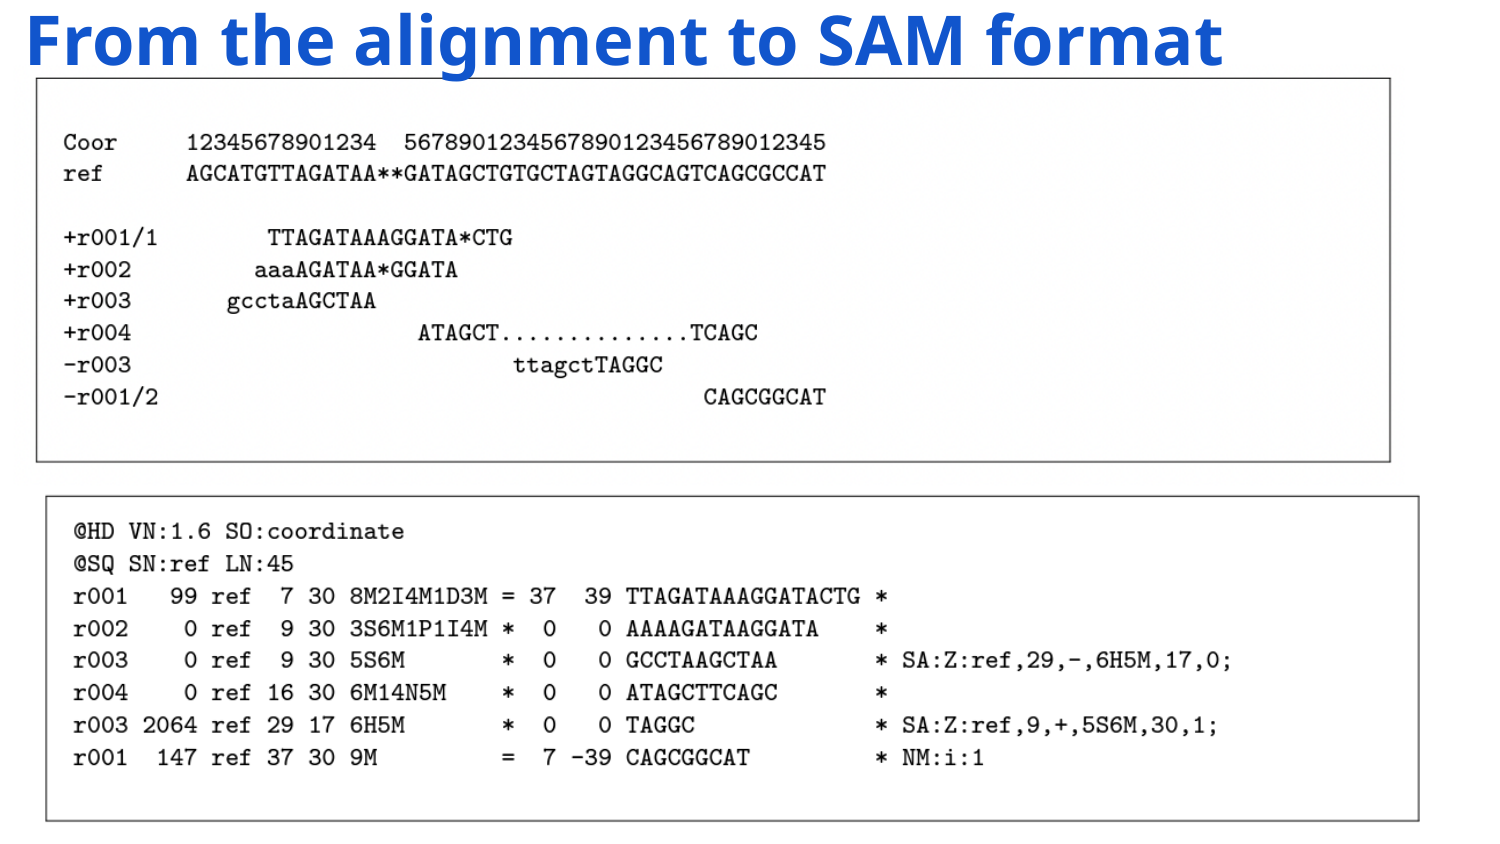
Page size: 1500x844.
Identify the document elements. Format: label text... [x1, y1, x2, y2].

picture [13, 64, 1465, 843]
title From the alignment to SAM format [24, 5, 1319, 63]
